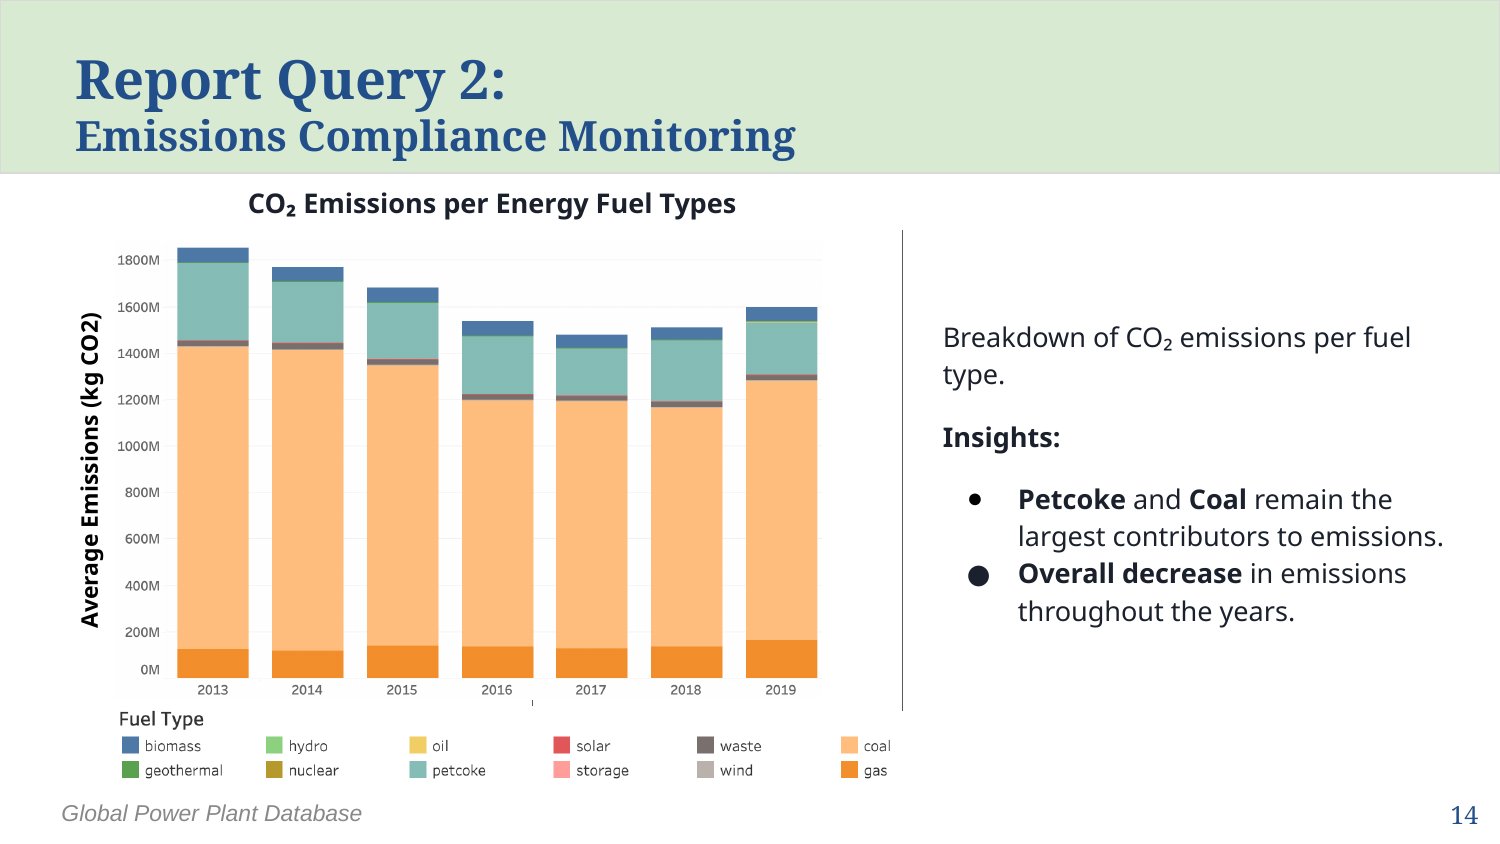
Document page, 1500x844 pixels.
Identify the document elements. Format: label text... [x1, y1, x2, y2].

text_box CO₂ Emissions per Energy Fuel Types [223, 181, 761, 220]
slide_number ‹#› [1426, 793, 1494, 839]
picture [112, 241, 822, 700]
text_box Average Emissions (kg CO2) [75, 305, 103, 636]
text_box [0, 0, 1500, 174]
text_box Breakdown of CO₂ emissions per fuel type. Insights: Petcoke and Coal remain the largest contributors to emissions. Overall decrease in emissions throughout the years. [927, 300, 1466, 642]
picture [112, 705, 903, 786]
title Report Query 2: Emissions Compliance Monitoring [75, 45, 1425, 186]
